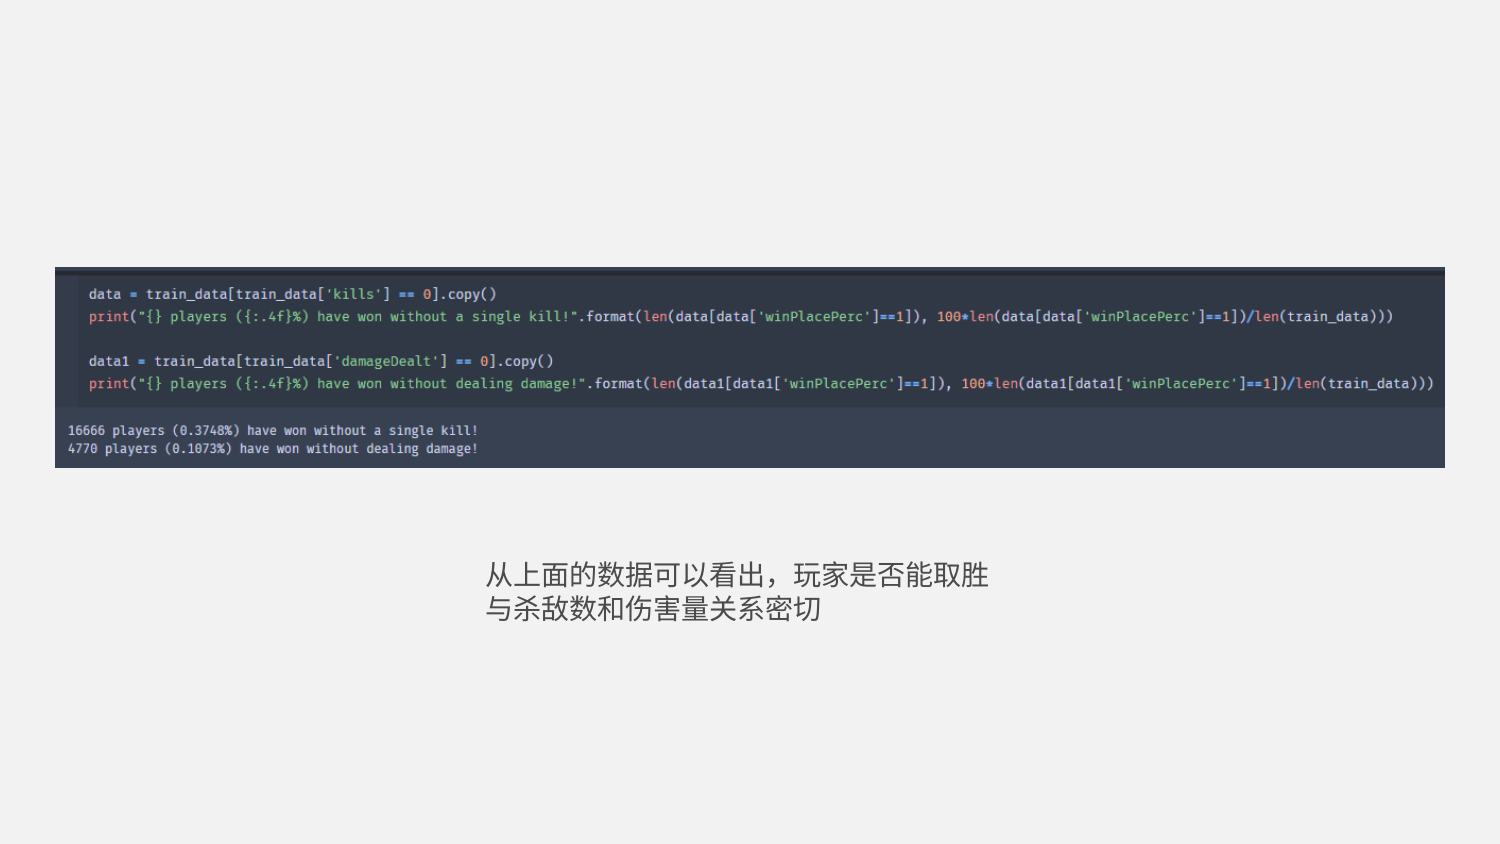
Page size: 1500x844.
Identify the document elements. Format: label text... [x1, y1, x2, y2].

text_box 从上面的数据可以看出，玩家是否能取胜与杀敌数和伤害量关系密切 [470, 549, 1030, 633]
picture [55, 267, 1445, 469]
